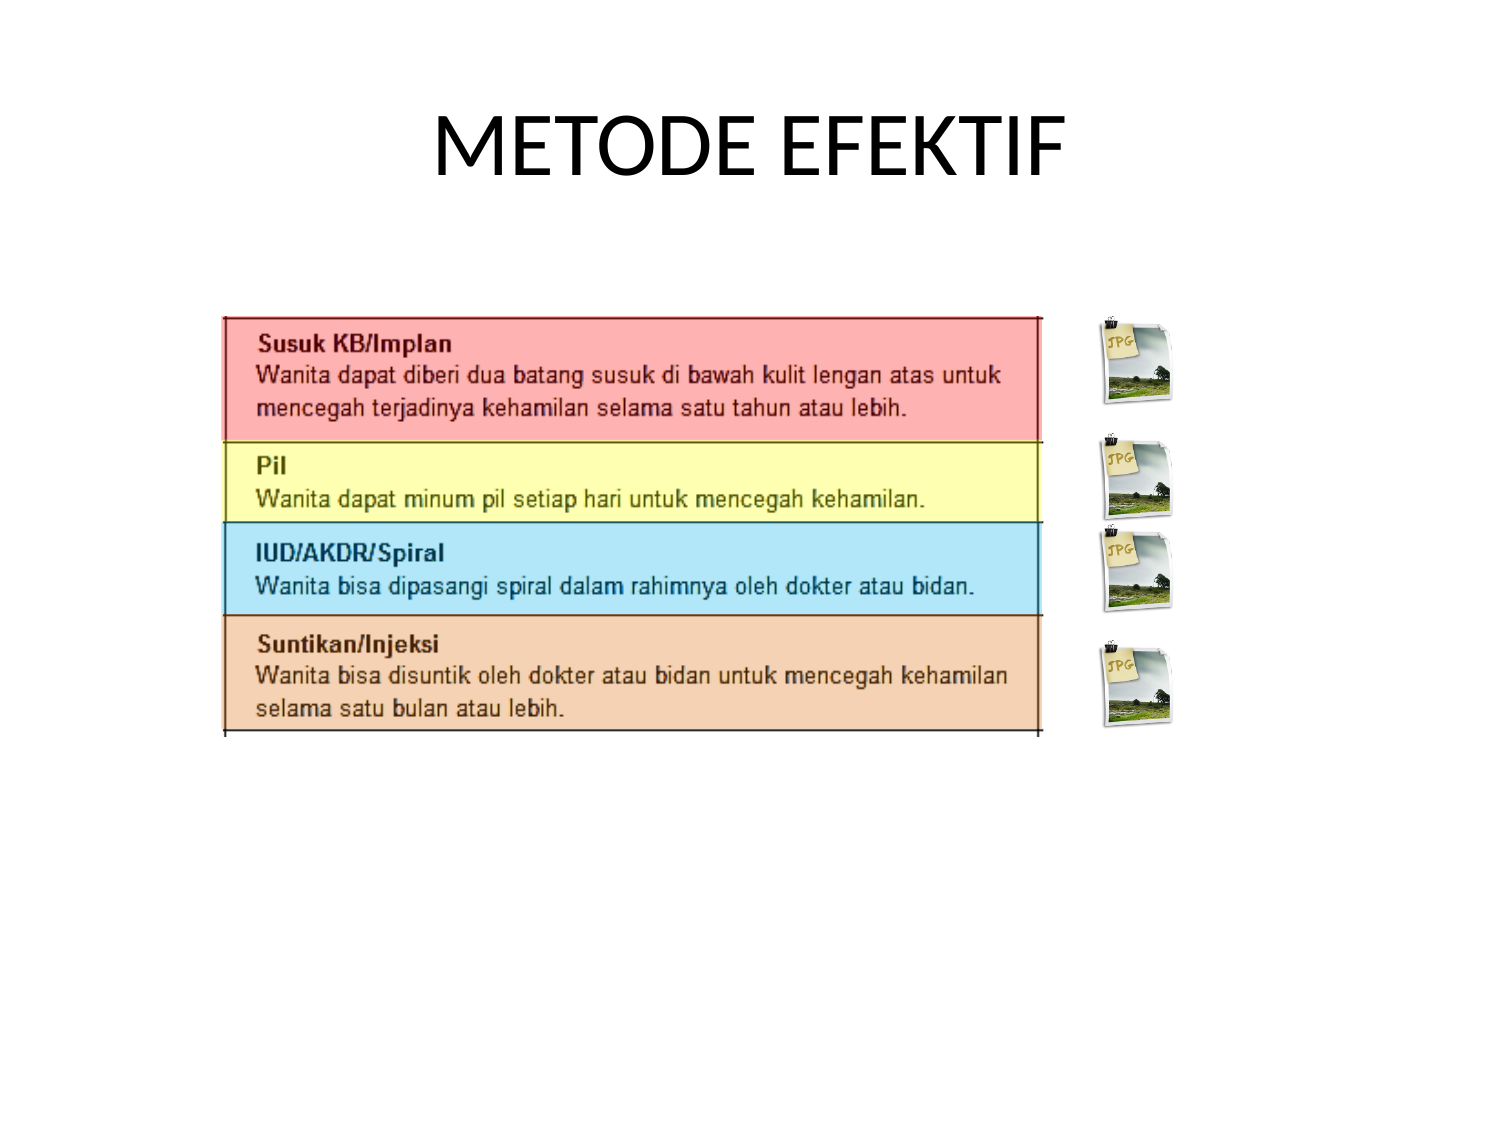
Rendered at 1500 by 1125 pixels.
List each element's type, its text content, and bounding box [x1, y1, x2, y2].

picture [1091, 524, 1181, 614]
title METODE EFEKTIF [75, 45, 1425, 233]
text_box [222, 316, 1044, 737]
picture [1091, 639, 1181, 729]
picture [1091, 433, 1181, 523]
picture [1091, 316, 1181, 406]
